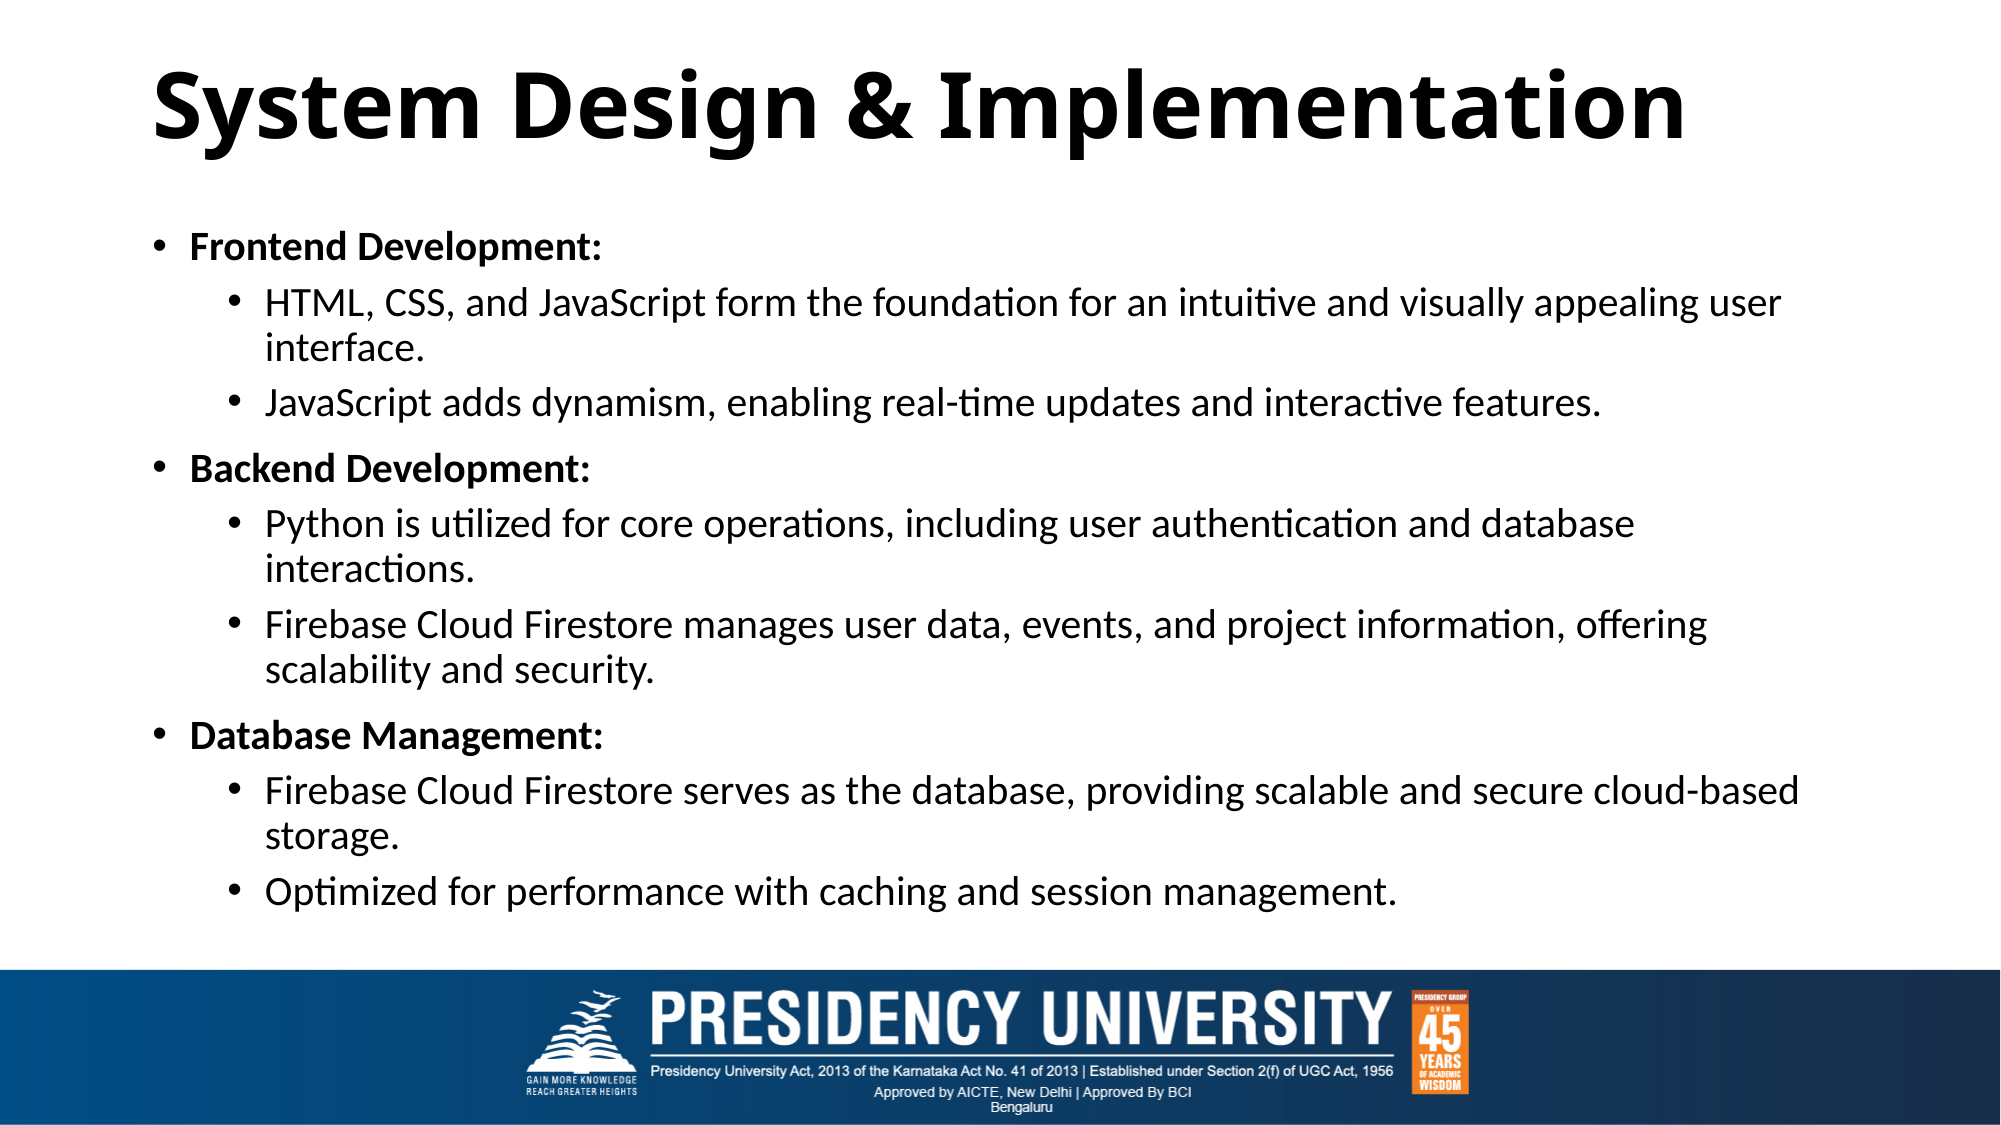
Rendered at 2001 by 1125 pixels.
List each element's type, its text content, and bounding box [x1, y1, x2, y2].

list Frontend Development: HTML, CSS, and JavaScript form the foundation for an intuitive and visually appealing user interface. JavaScript adds dynamism, enabling real-time updates and interactive features. Backend Development: Python is utilized for core operations, including user authentication and database interactions. Firebase Cloud Firestore manages user data, events, and project information, offering scalability and security. Database Management: Firebase Cloud Firestore serves as the database, providing scalable and secure cloud-based storage. Optimized for performance with caching and session management. [137, 217, 1863, 932]
picture [0, 0, 2001, 1125]
title System Design & Implementation [137, 0, 1863, 217]
